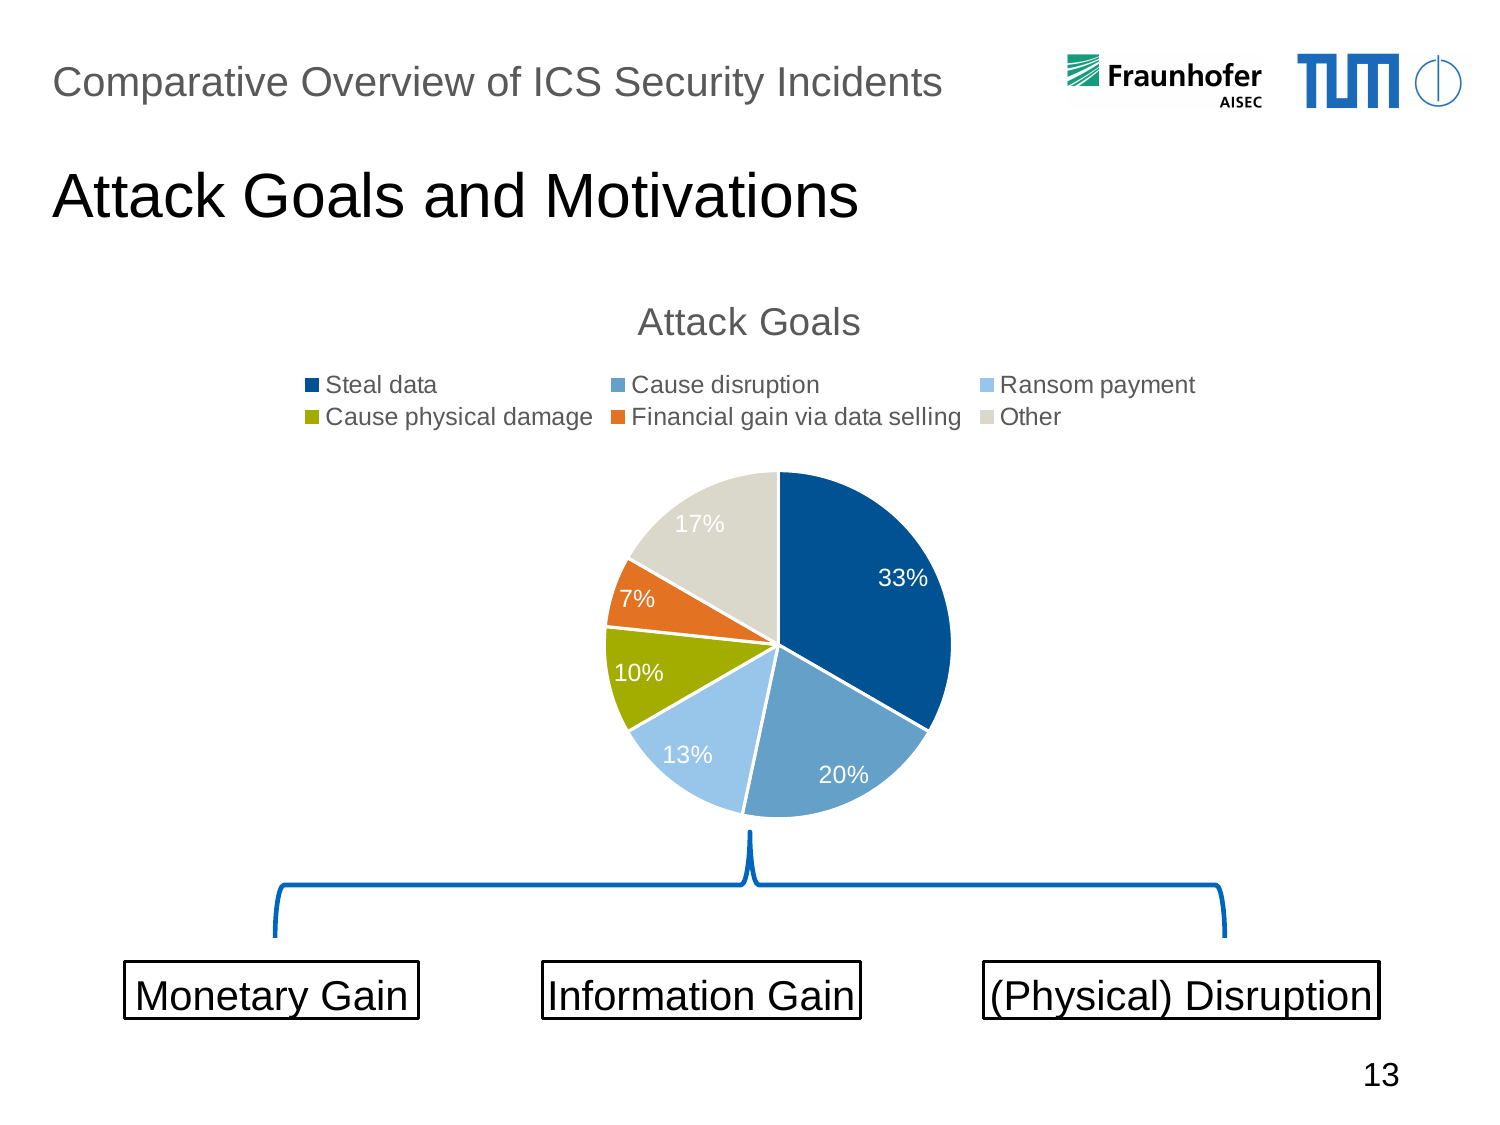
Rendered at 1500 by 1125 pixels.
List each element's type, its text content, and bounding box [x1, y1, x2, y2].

picture [1296, 53, 1472, 109]
title Attack Goals and Motivations [52, 162, 1449, 231]
text_box [274, 856, 1226, 938]
text_box Monetary Gain [124, 961, 419, 1019]
text_box (Physical) Disruption [983, 961, 1380, 1019]
text_box Information Gain [542, 961, 861, 1019]
text_box 13 [1362, 1047, 1500, 1094]
text_box Comparative Overview of ICS Security Incidents [52, 37, 951, 105]
chart [0, 267, 1500, 848]
picture [1066, 53, 1263, 109]
